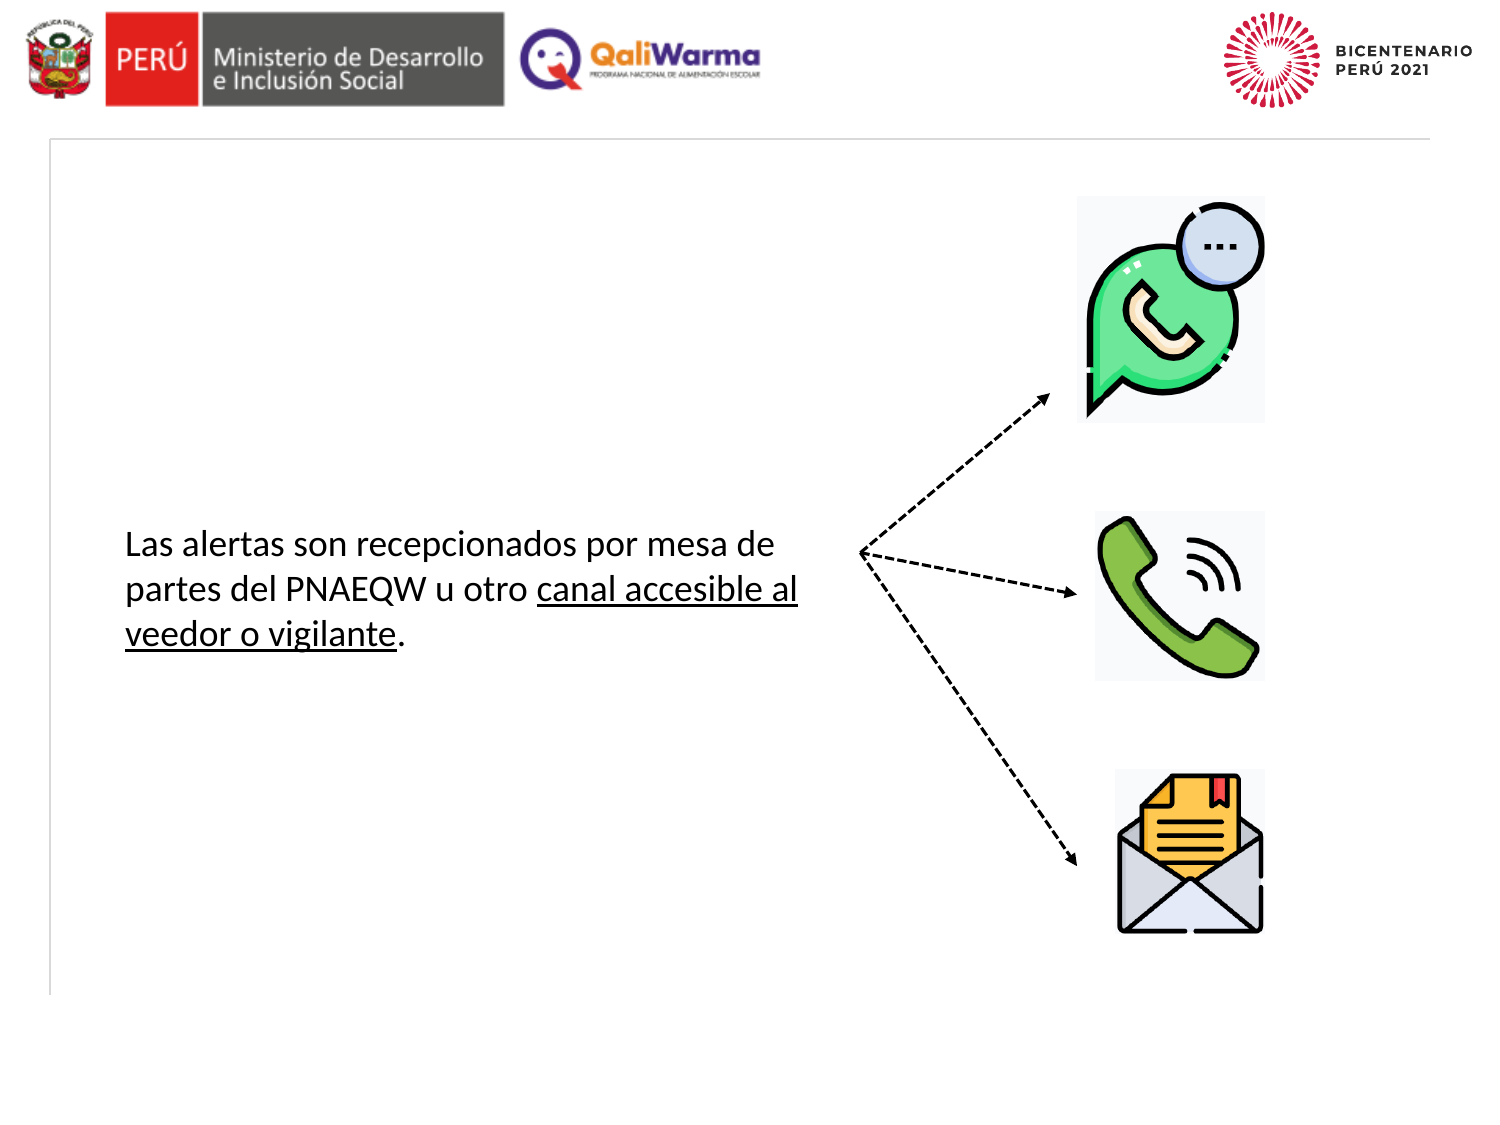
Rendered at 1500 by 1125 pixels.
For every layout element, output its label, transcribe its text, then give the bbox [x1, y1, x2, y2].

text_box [860, 552, 1078, 867]
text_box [860, 393, 1050, 552]
picture [1224, 12, 1472, 108]
text_box Las alertas son recepcionados por mesa de partes del PNAEQW u otro canal accesible al veedor o vigilante. [110, 511, 860, 662]
picture [1094, 511, 1265, 681]
picture [9, 9, 776, 110]
picture [1115, 769, 1265, 934]
picture [1077, 195, 1265, 423]
